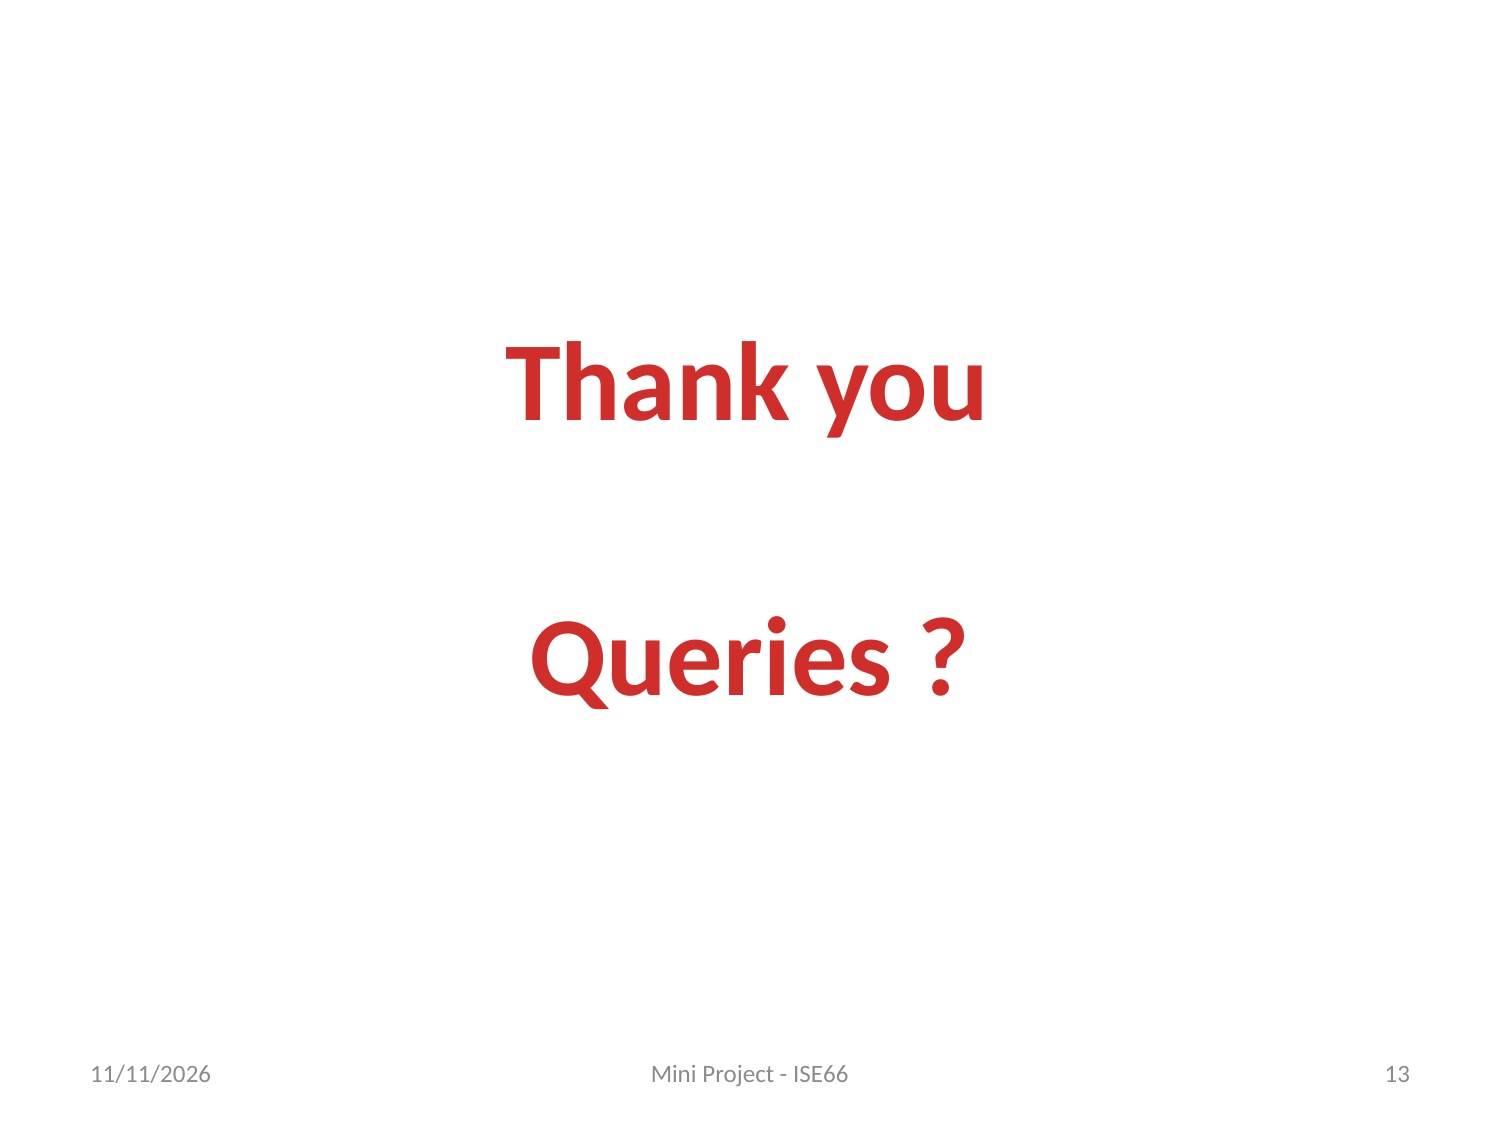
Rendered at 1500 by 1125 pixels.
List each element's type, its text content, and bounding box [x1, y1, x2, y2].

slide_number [75, 1042, 425, 1103]
slide_number 13 [1074, 1042, 1425, 1103]
footer Mini Project - ISE66 [512, 1042, 988, 1103]
text_box Queries ? [462, 574, 1038, 725]
text_box Thank you [490, 299, 1005, 450]
